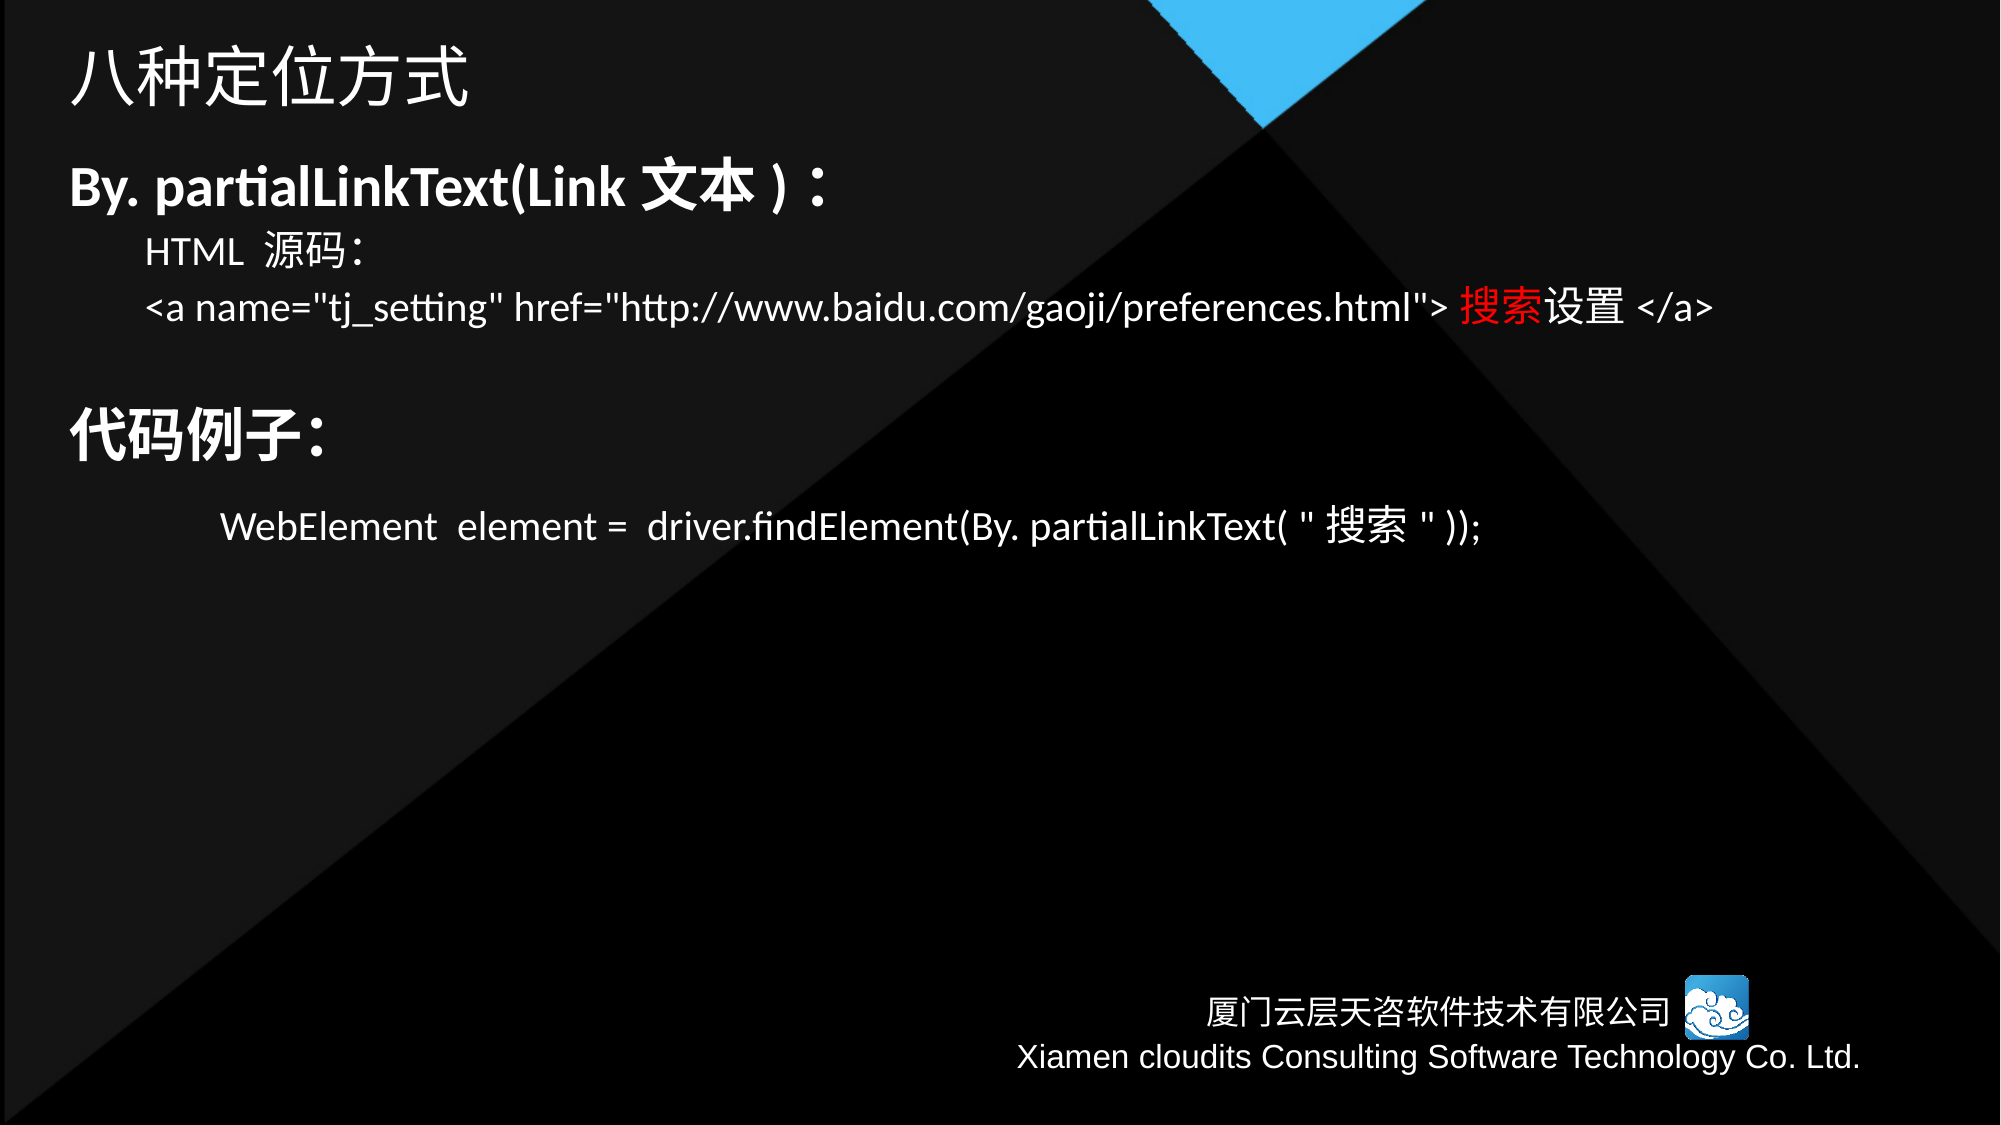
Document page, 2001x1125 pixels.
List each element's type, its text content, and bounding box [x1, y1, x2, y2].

list By. partialLinkText(Link文本)： HTML 源码： <a name="tj_setting" href="http://www.baidu.com/gaoji/preferences.html">搜索设置</a> 代码例子： WebElement element = driver.findElement(By. partialLinkText( "搜索" )); [55, 149, 1780, 863]
title 八种定位方式 [55, 36, 1827, 126]
picture [0, 0, 2001, 1125]
